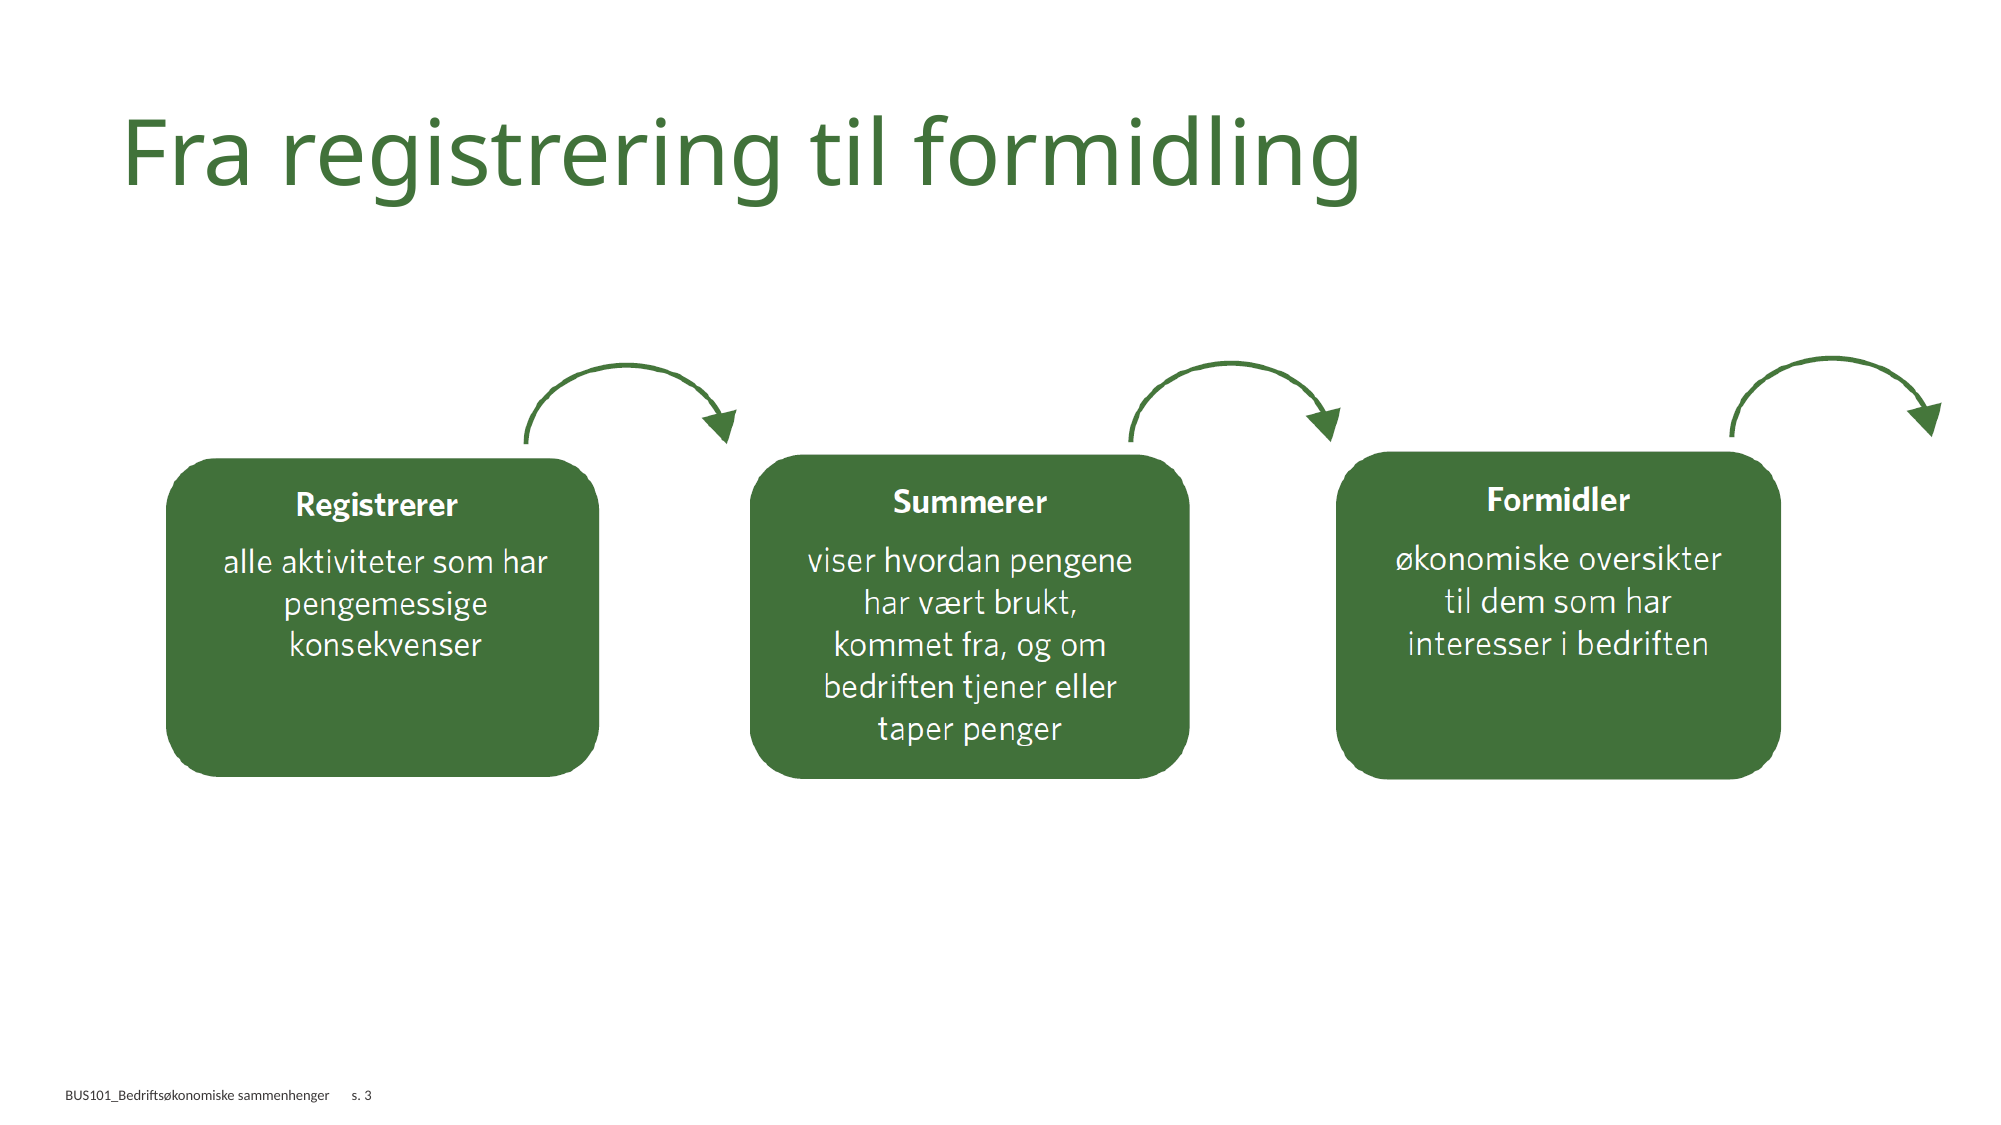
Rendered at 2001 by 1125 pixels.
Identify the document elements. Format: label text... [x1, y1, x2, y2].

picture [1715, 352, 1953, 447]
text_box BUS101_Bedriftsøkonomiske sammenhenger [65, 1075, 387, 1115]
text_box s. 3 [333, 1075, 372, 1114]
title Fra registrering til formidling [105, 54, 1685, 258]
picture [750, 357, 1782, 780]
picture [166, 359, 748, 780]
